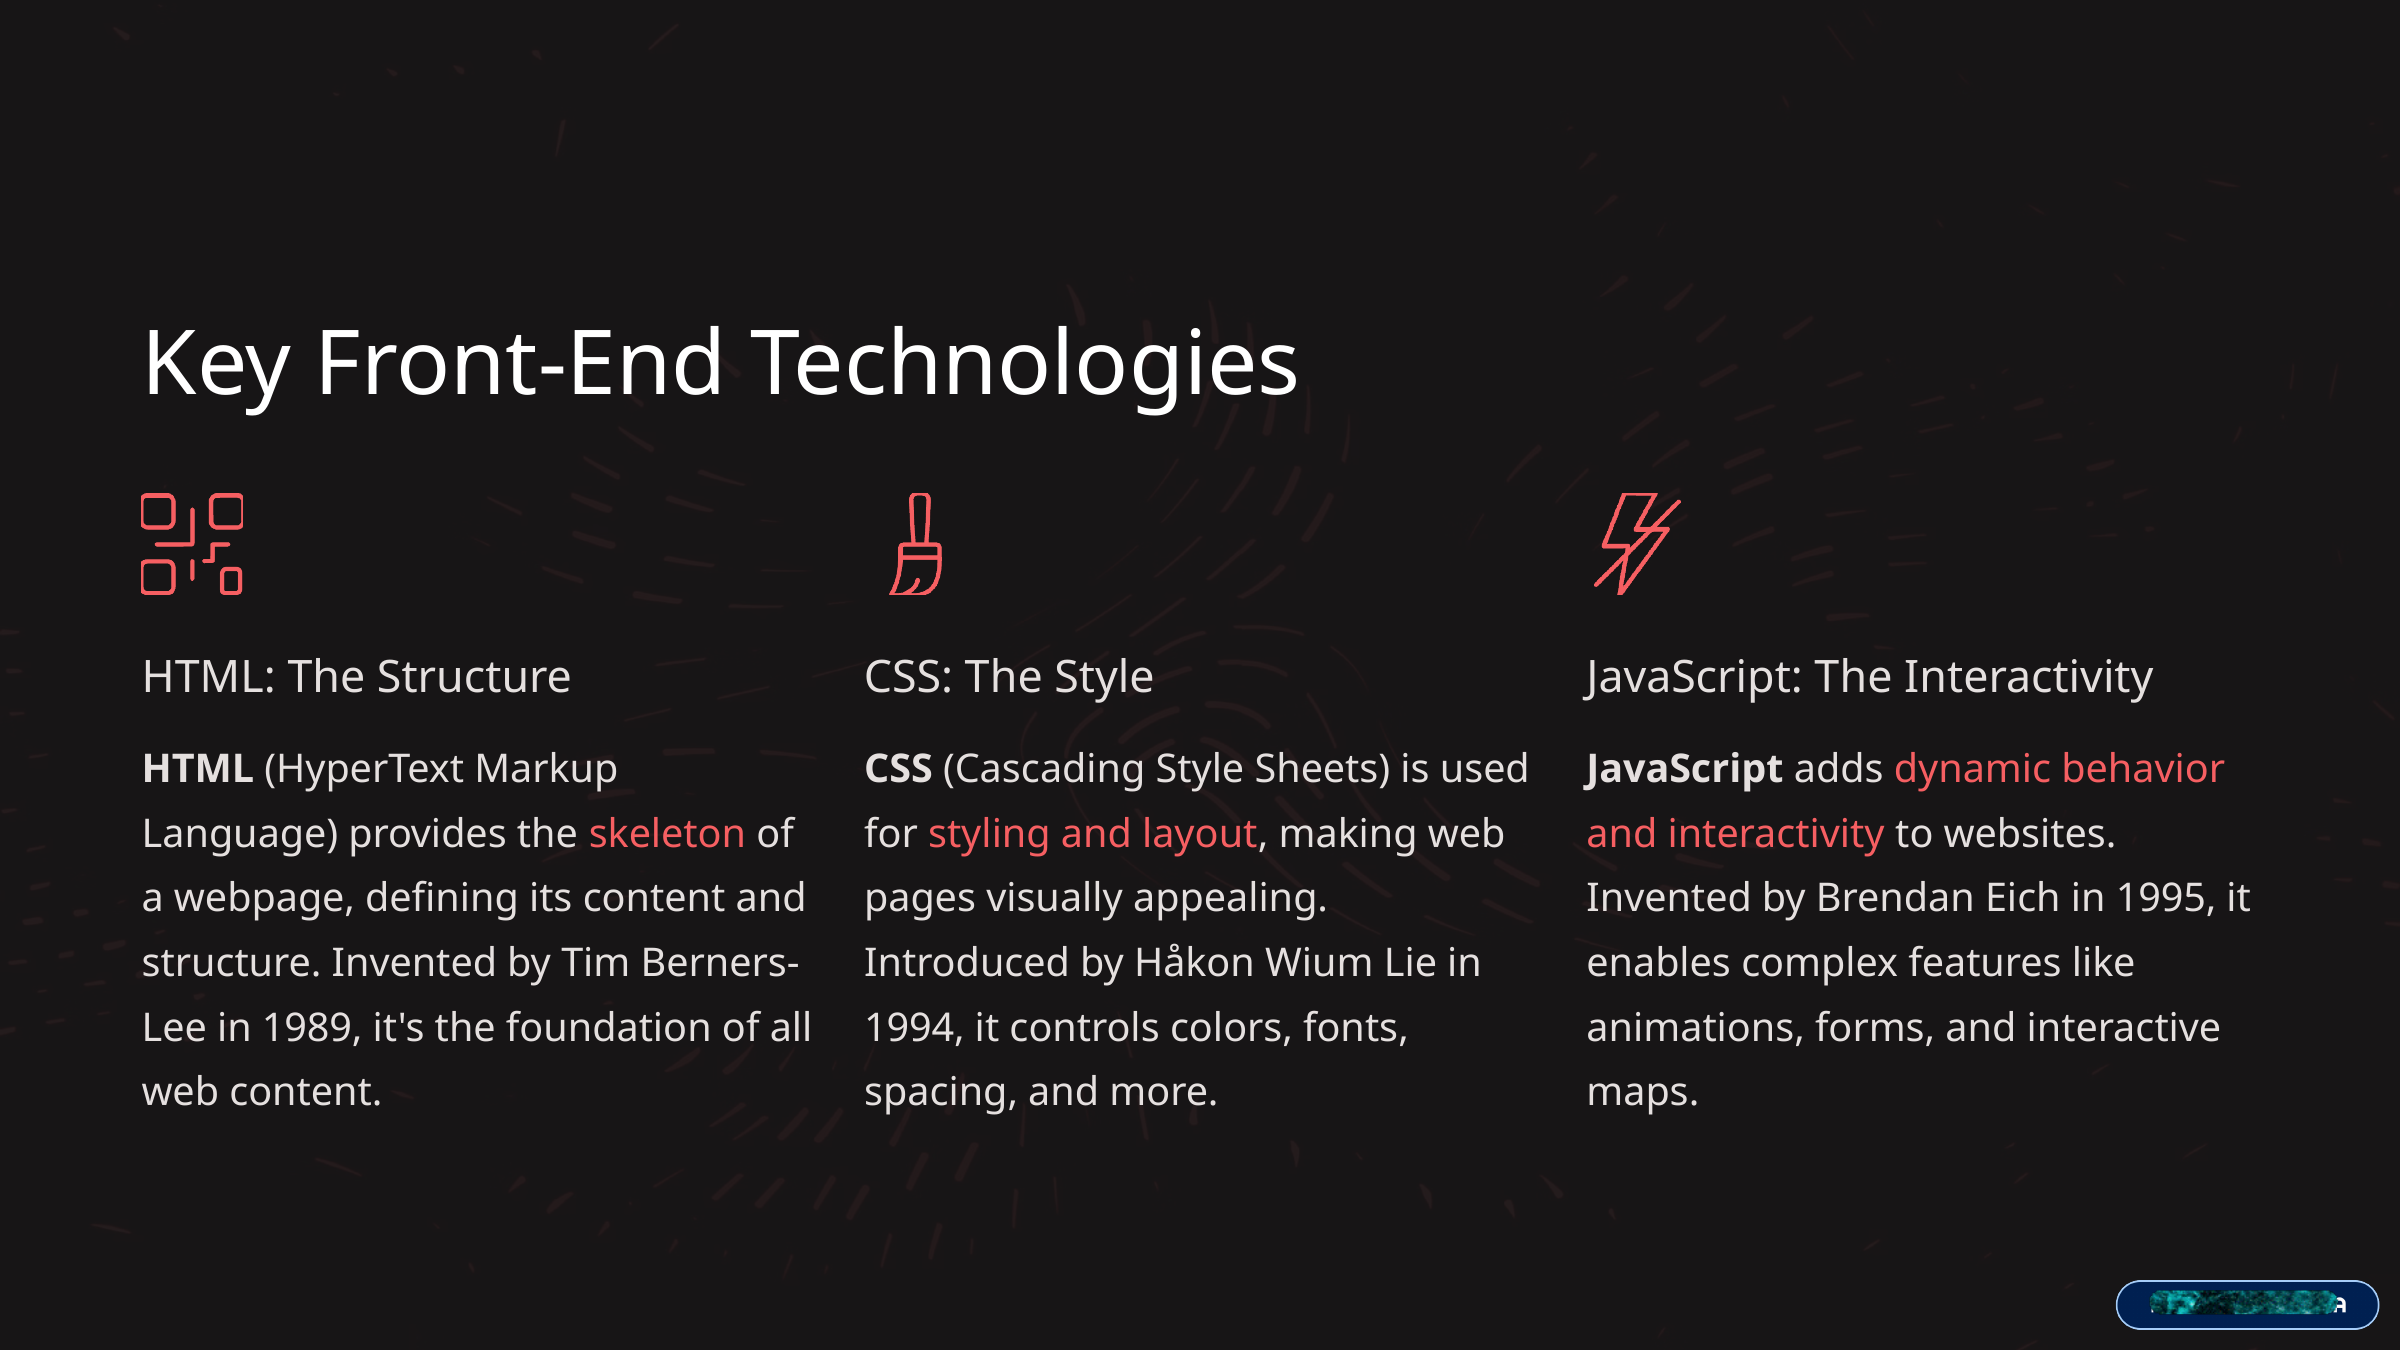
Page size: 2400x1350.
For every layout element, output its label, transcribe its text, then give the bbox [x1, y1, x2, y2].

picture [2106, 1271, 2389, 1339]
text_box HTML: The Structure [141, 645, 592, 702]
text_box HTML (HyperText Markup Language) provides the skeleton of a webpage, defining its content and structure. Invented by Tim Berners-Lee in 1989, it's the foundation of all web content. [141, 725, 814, 1050]
text_box CSS: The Style [864, 645, 1314, 702]
text_box JavaScript: The Interactivity [1586, 645, 2148, 702]
text_box CSS (Cascading Style Sheets) is used for styling and layout, making web pages visually appealing. Introduced by Håkon Wium Lie in 1994, it controls colors, fonts, spacing, and more. [864, 725, 1536, 1050]
picture [141, 493, 243, 595]
picture [864, 493, 966, 595]
picture [1586, 493, 1688, 595]
text_box Key Front-End Technologies [141, 300, 1243, 413]
text_box JavaScript adds dynamic behavior and interactivity to websites. Invented by Brendan Eich in 1995, it enables complex features like animations, forms, and interactive maps. [1586, 725, 2259, 1050]
